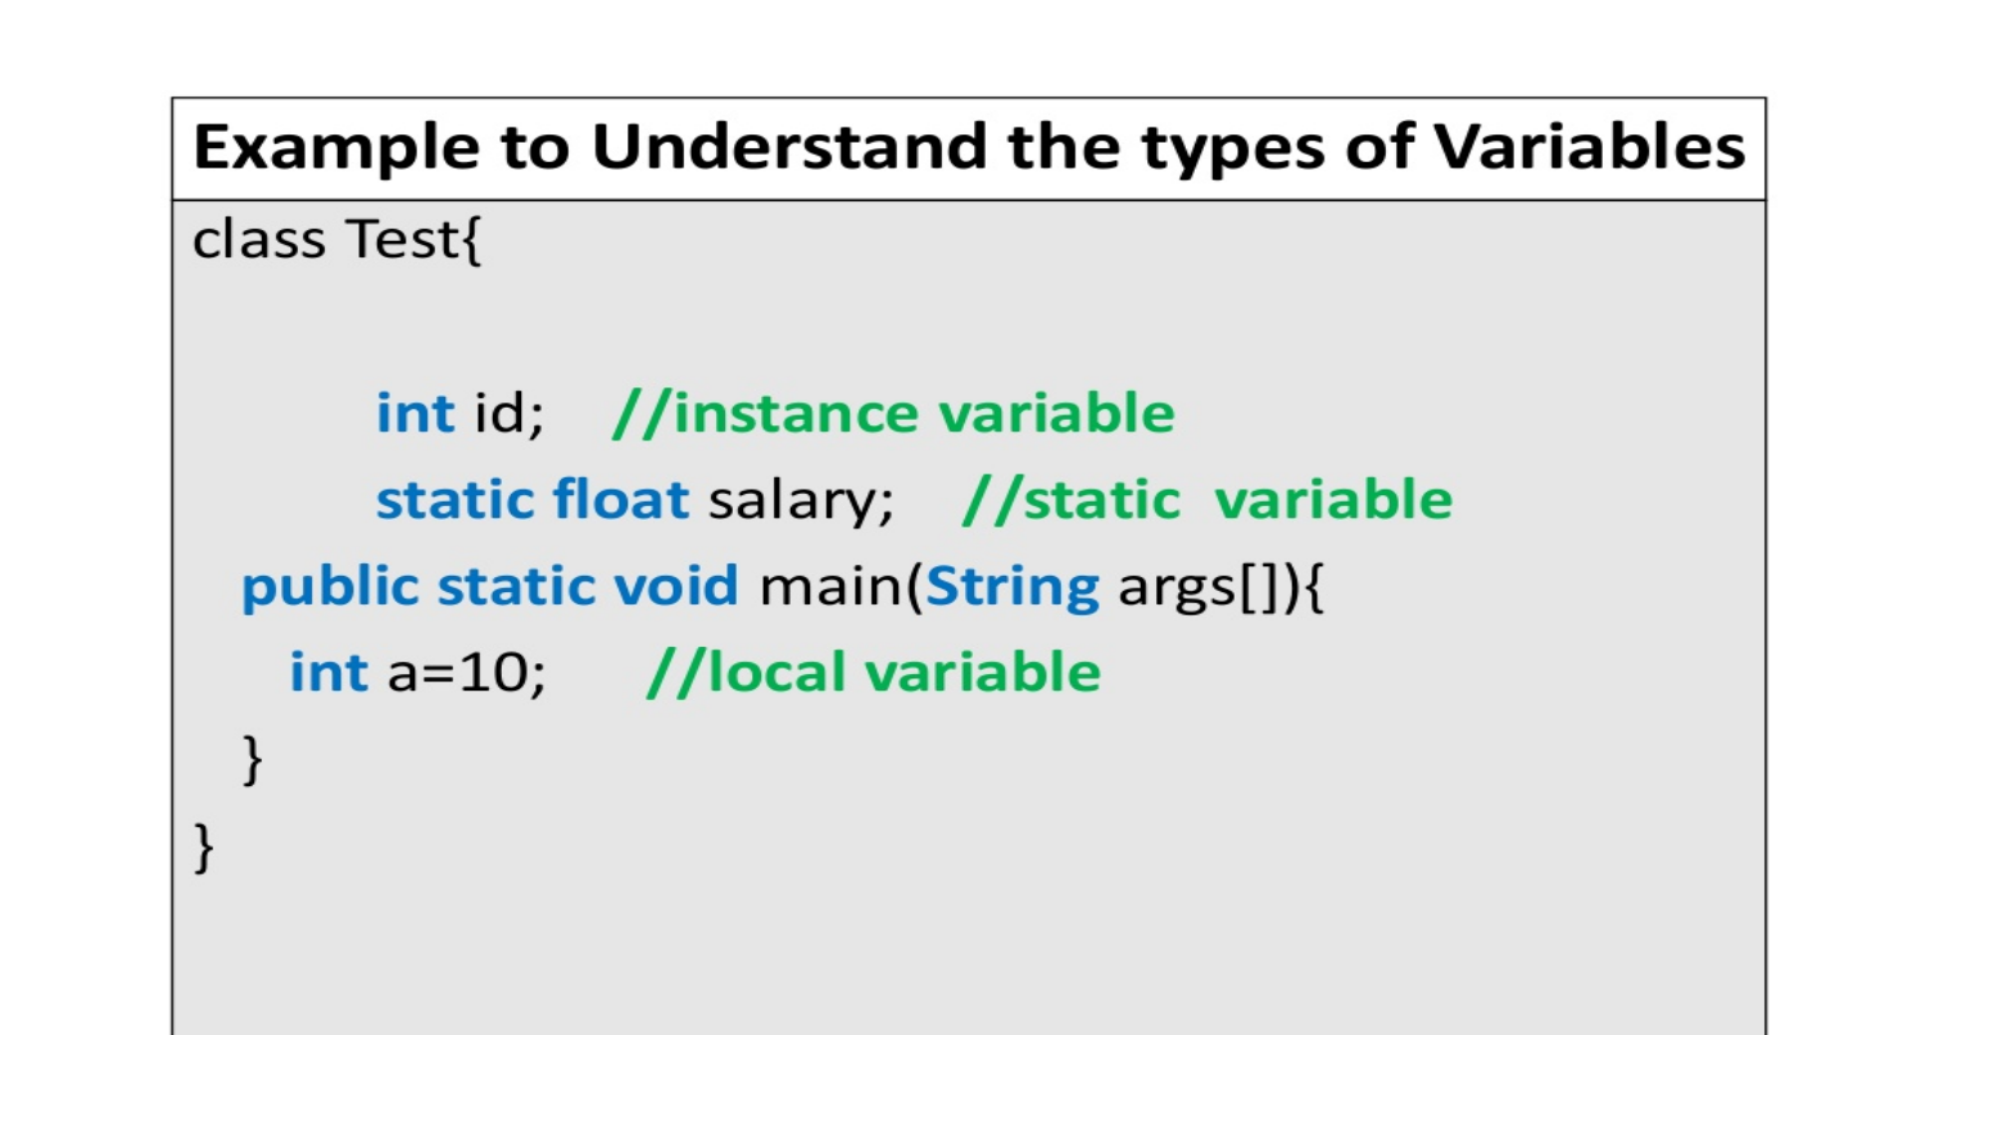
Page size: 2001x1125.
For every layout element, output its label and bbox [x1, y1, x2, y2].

picture [85, 90, 1857, 1035]
